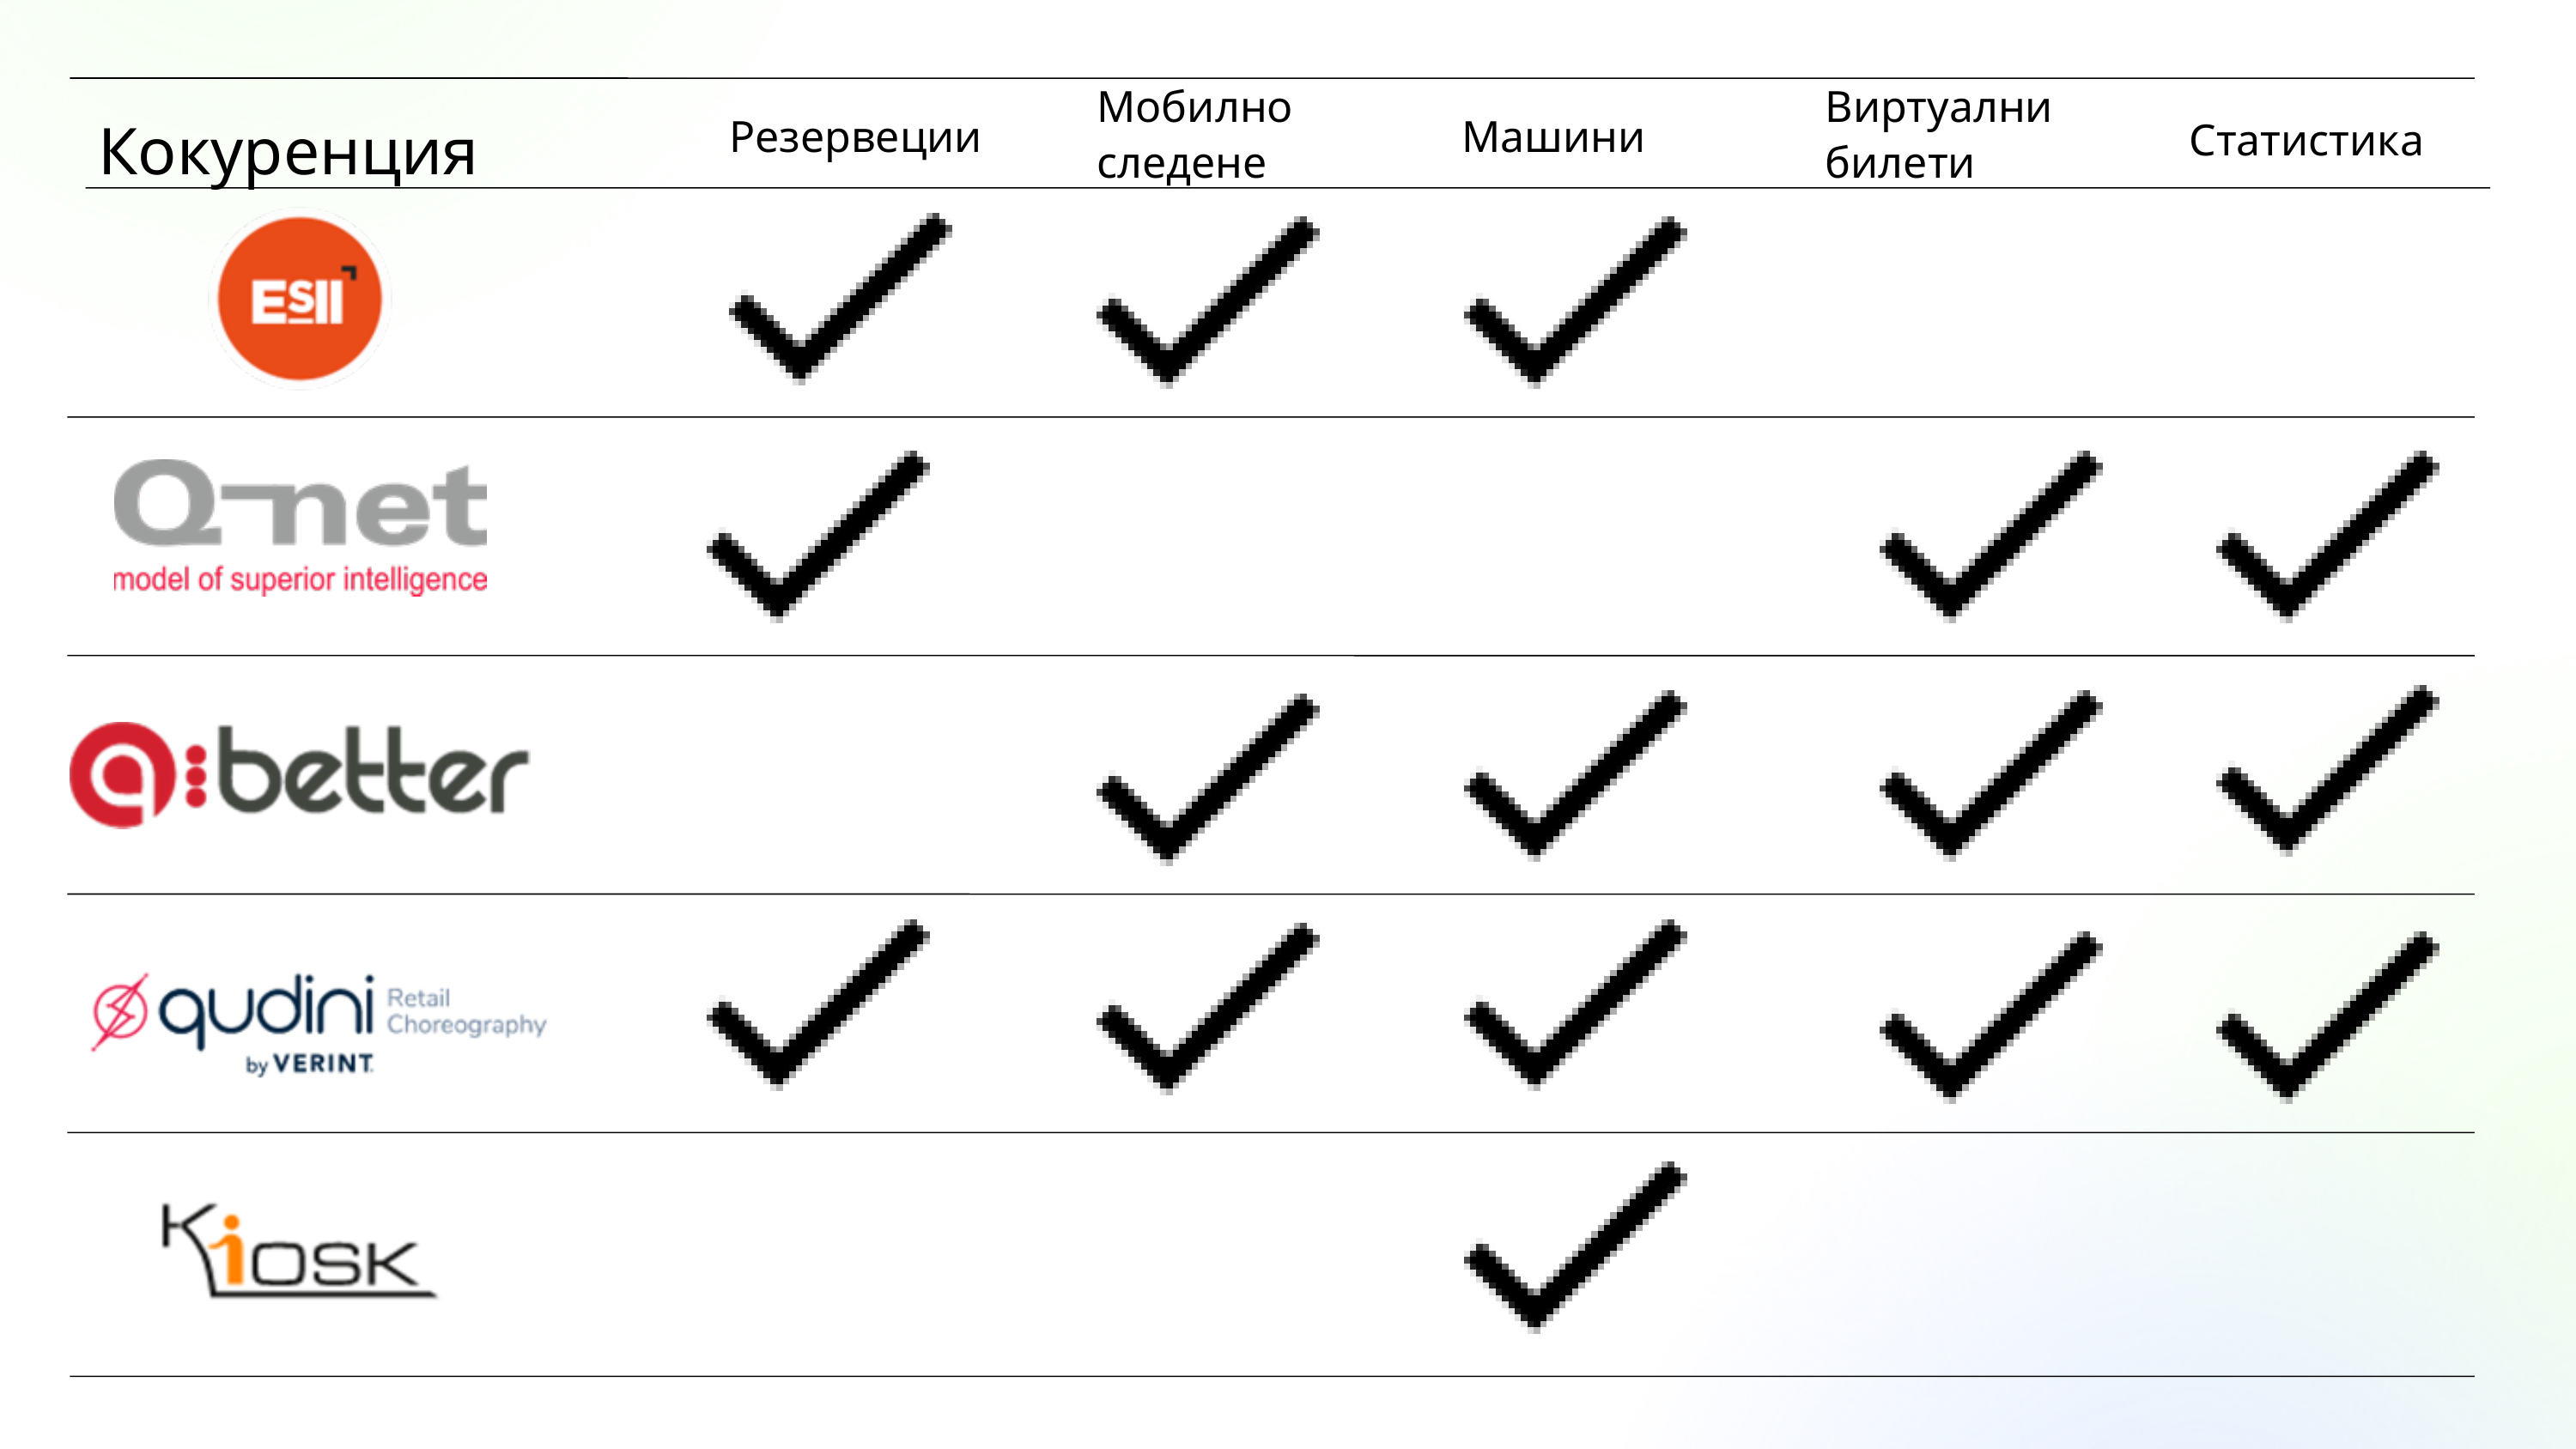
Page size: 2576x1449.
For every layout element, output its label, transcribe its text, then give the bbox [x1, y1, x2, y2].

picture [1464, 216, 1687, 389]
picture [127, 1150, 474, 1337]
picture [1097, 694, 1320, 866]
picture [707, 451, 930, 623]
picture [113, 459, 488, 597]
picture [1464, 451, 2576, 1449]
picture [1097, 216, 1320, 389]
picture [70, 721, 531, 829]
text_box Машини [1461, 105, 1739, 161]
text_box Виртуални билети [1825, 75, 2103, 187]
text_box Резервеции [933, 105, 1006, 161]
picture [1097, 923, 1320, 1095]
text_box Мобилно следене [1097, 75, 1374, 187]
text_box Статистика [2189, 108, 2467, 165]
picture [66, 944, 556, 1091]
picture [0, 0, 952, 440]
picture [707, 919, 930, 1091]
picture [1464, 690, 1687, 863]
